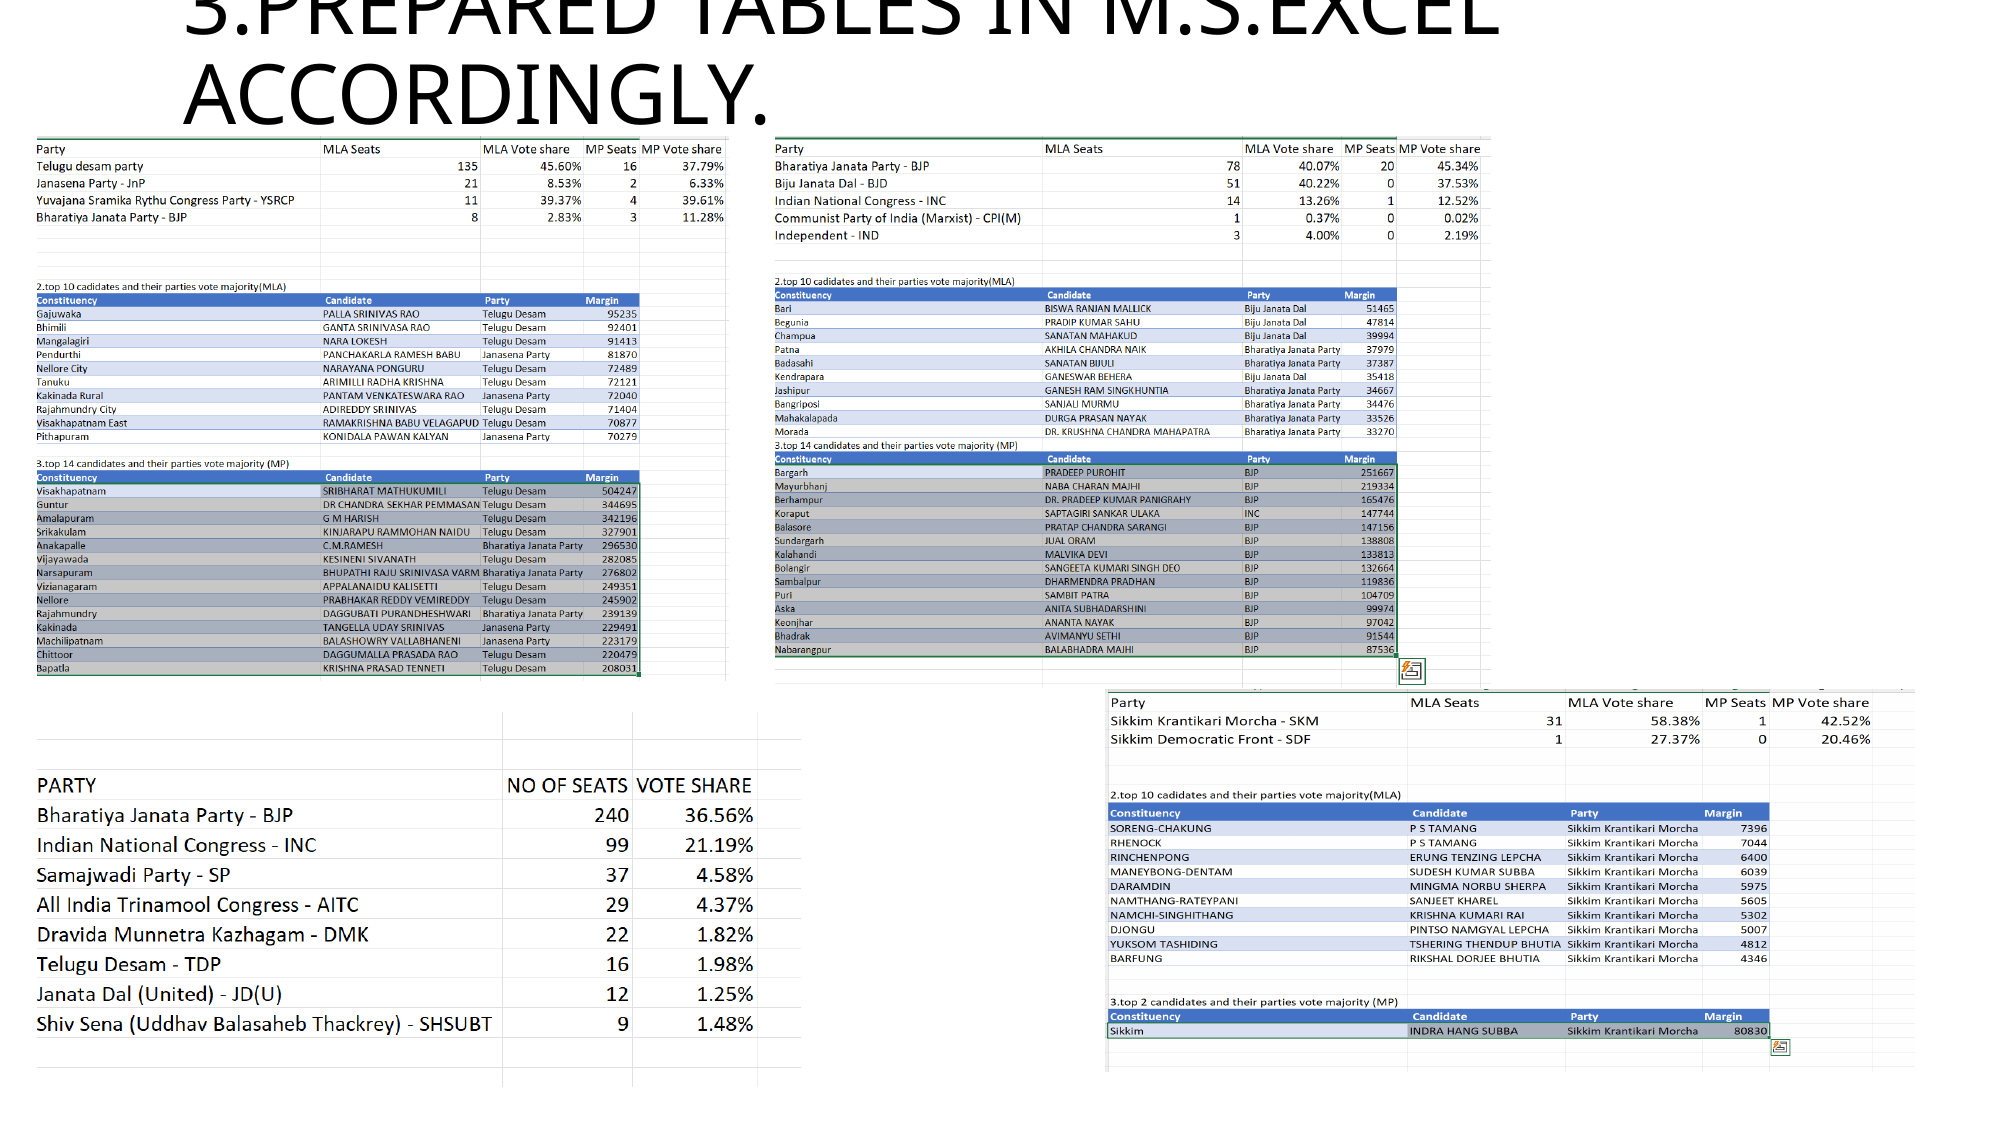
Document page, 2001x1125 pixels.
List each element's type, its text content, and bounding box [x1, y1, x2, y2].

title 3.PREPARED TABLES IN M.S.EXCEL ACCORDINGLY. [168, 0, 1894, 162]
picture [37, 136, 729, 681]
picture [775, 136, 1491, 688]
picture [1105, 689, 1915, 1072]
picture [37, 712, 801, 1087]
